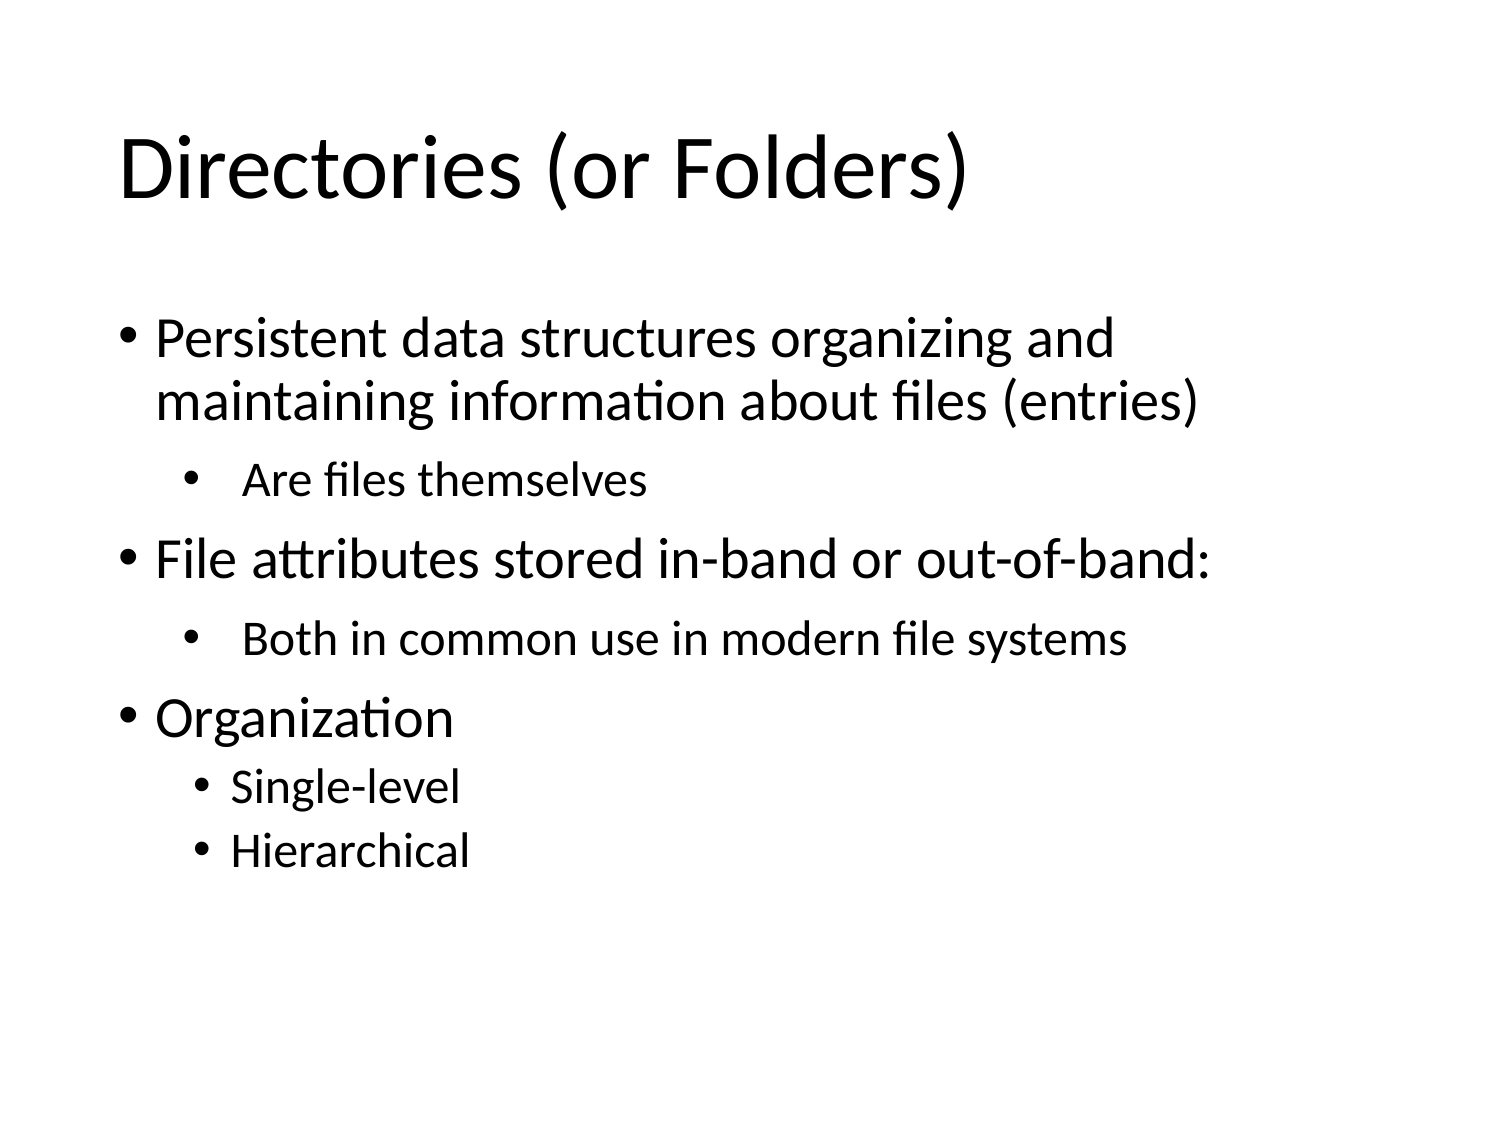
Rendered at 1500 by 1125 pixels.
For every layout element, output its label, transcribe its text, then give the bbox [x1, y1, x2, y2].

list Persistent data structures organizing and maintaining information about files (entries) Are files themselves File attributes stored in-band or out-of-band: Both in common use in modern file systems Organization Single-level Hierarchical [103, 299, 1397, 1014]
title Directories (or Folders) [103, 59, 1397, 278]
